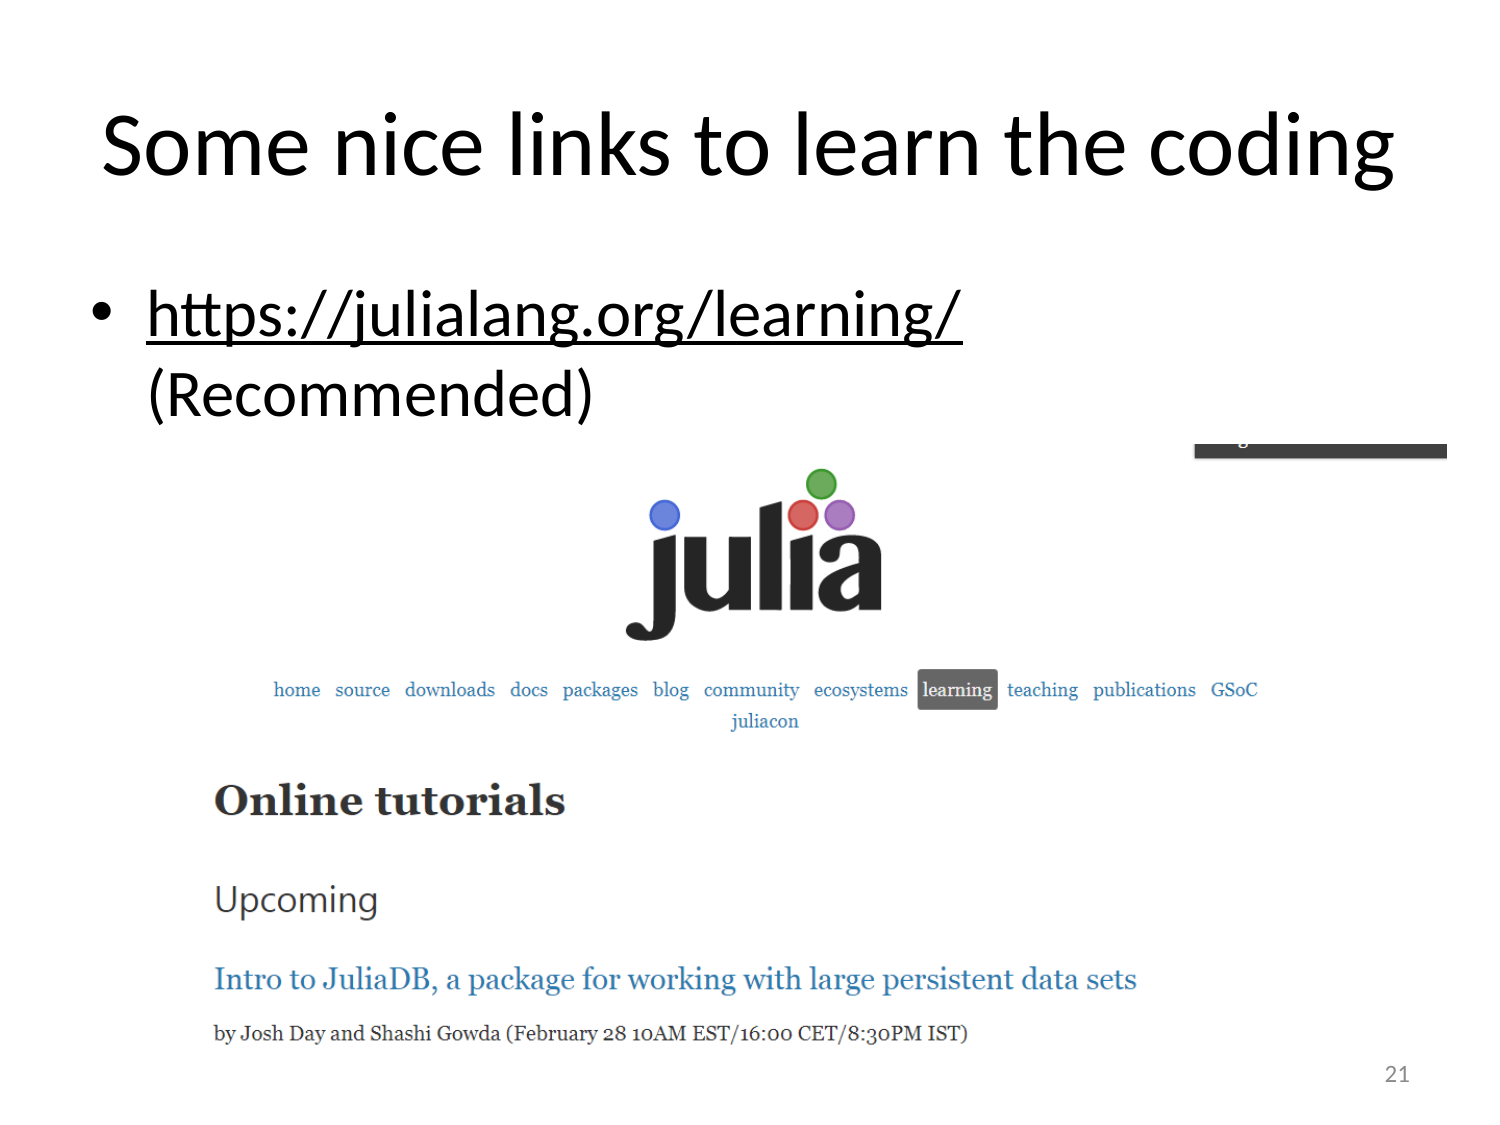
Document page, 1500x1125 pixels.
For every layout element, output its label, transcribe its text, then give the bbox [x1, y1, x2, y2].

list https://julialang.org/learning/ (Recommended) [75, 262, 1425, 442]
title Some nice links to learn the coding [75, 45, 1425, 233]
slide_number 21 [1074, 1066, 1425, 1103]
picture [52, 444, 1448, 1059]
